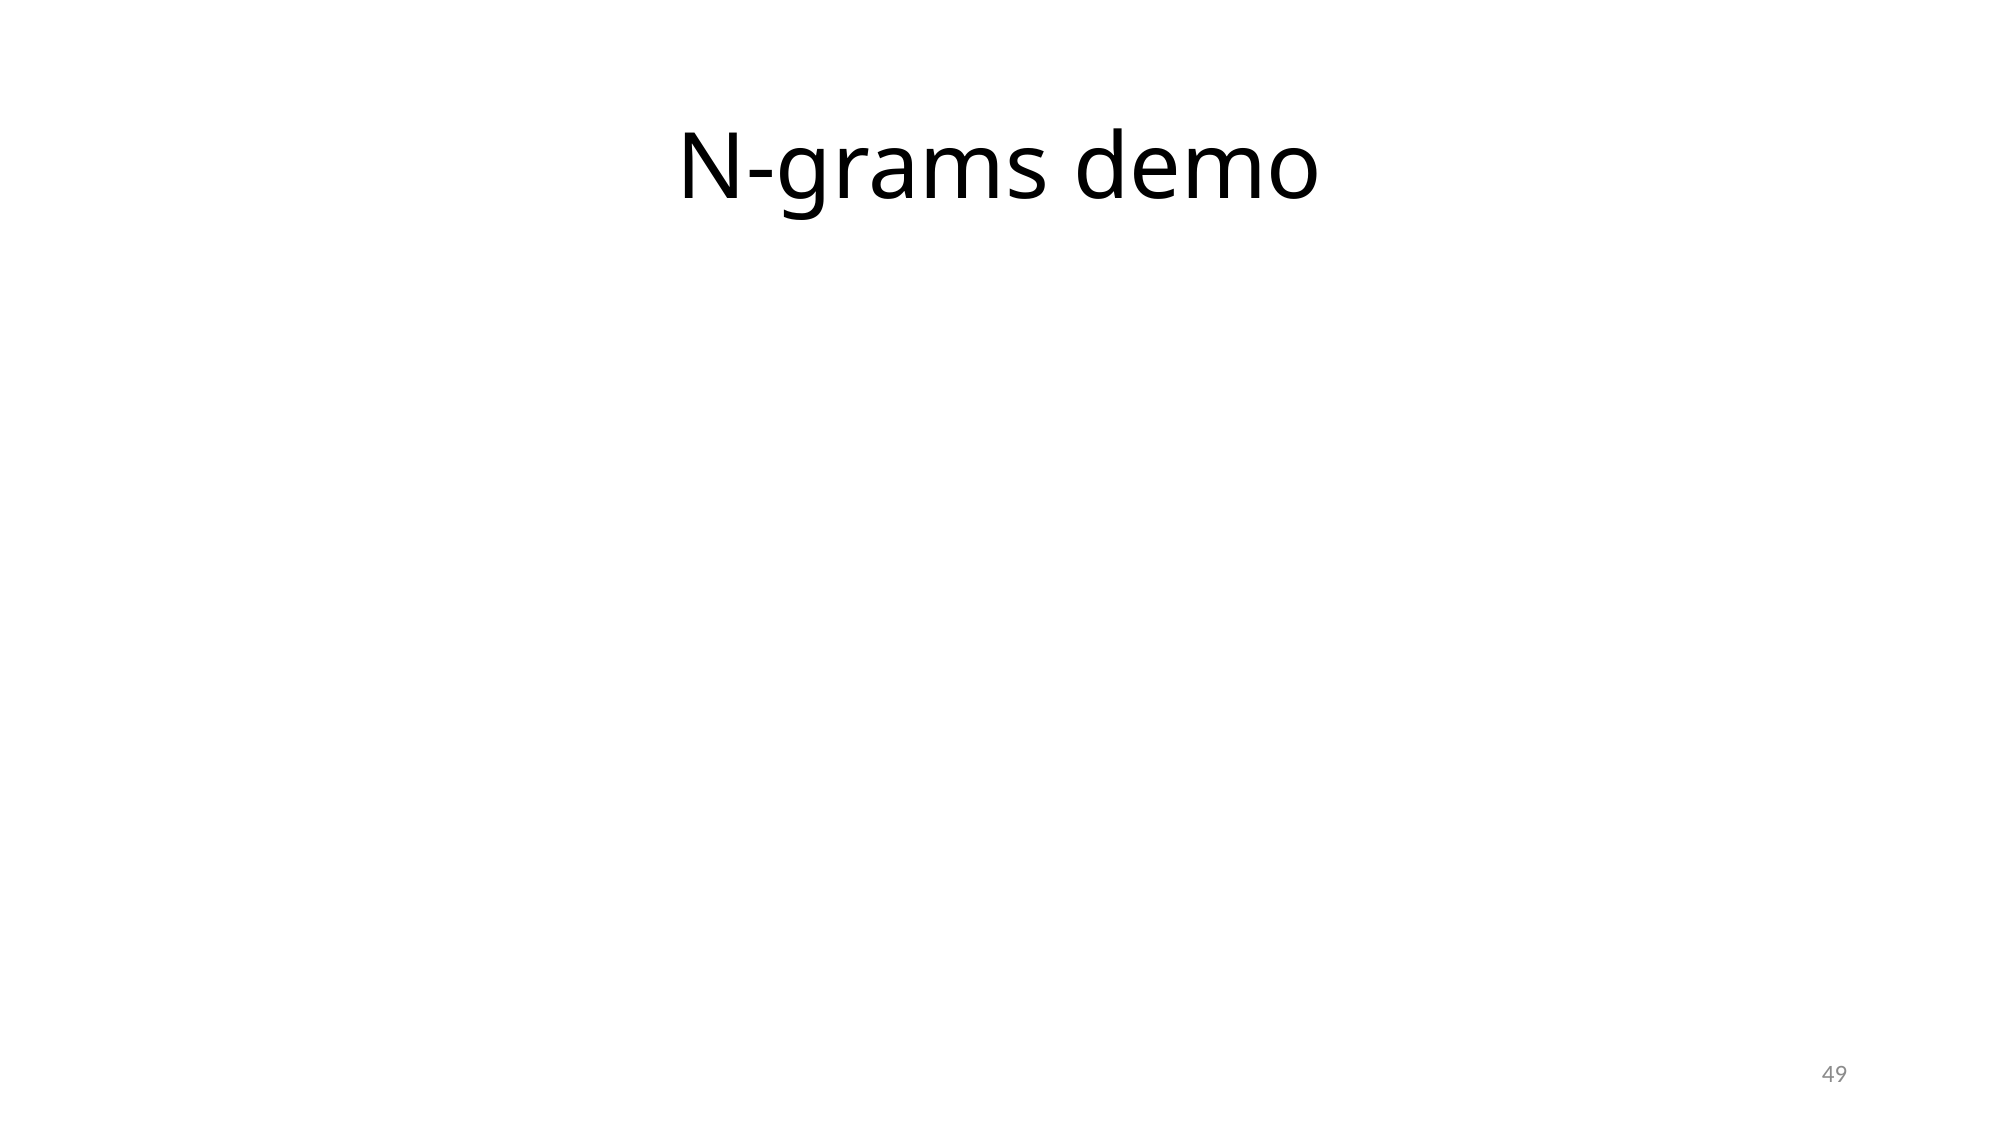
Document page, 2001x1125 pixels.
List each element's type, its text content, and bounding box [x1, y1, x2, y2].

title N-grams demo [137, 59, 1863, 278]
slide_number 48 [1412, 1042, 1863, 1103]
